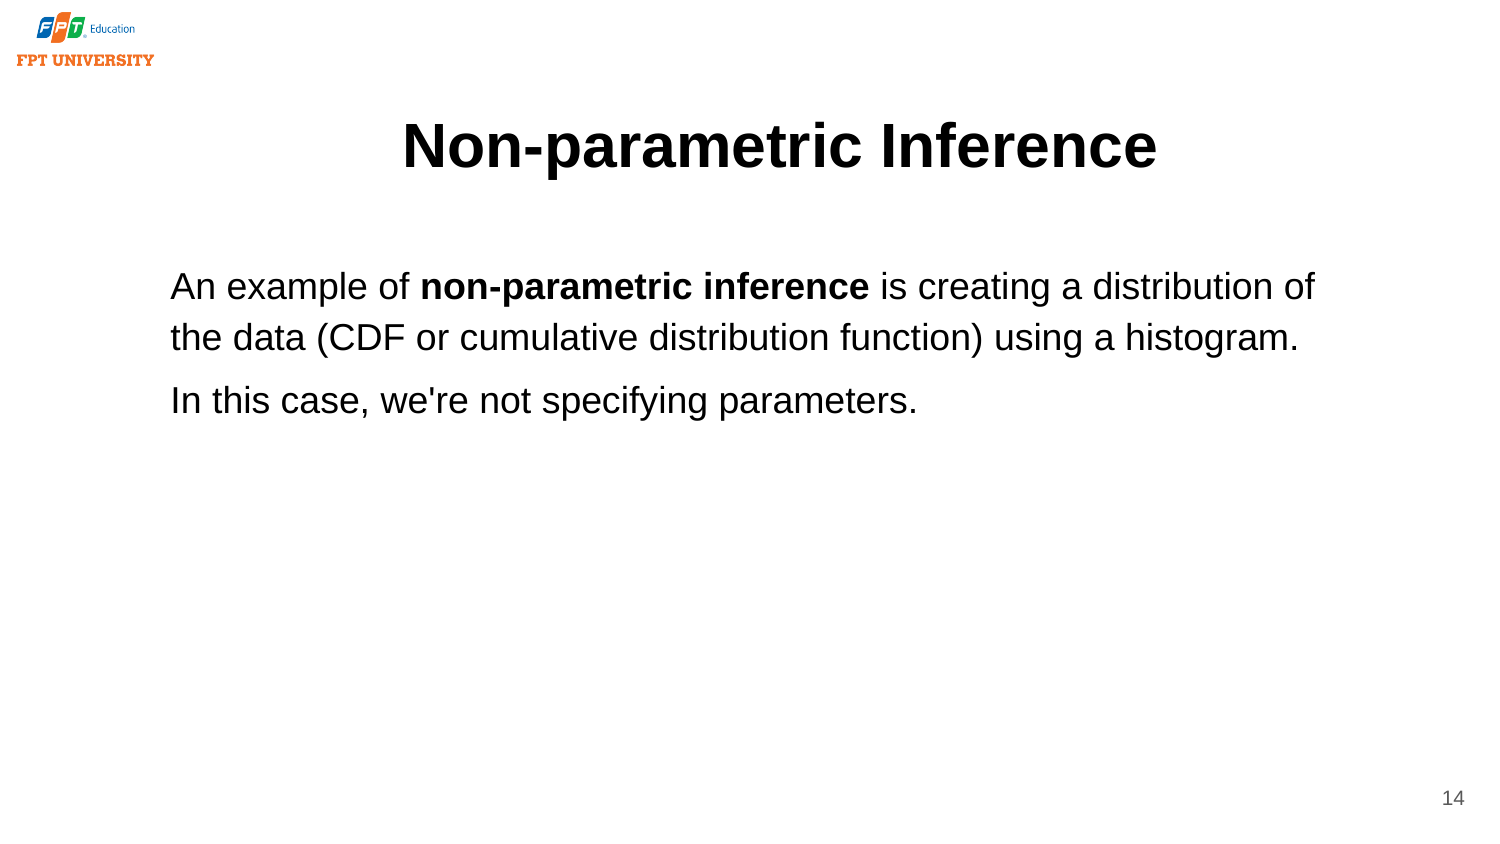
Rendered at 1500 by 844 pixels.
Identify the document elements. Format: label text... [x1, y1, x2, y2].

title Non-parametric Inference [81, 79, 1480, 173]
list An example of non-parametric inference is creating a distribution of the data (CDF or cumulative distribution function) using a histogram. In this case, we're not specifying parameters. [155, 239, 1389, 736]
picture [11, 1, 160, 77]
slide_number 14 [1389, 764, 1480, 830]
